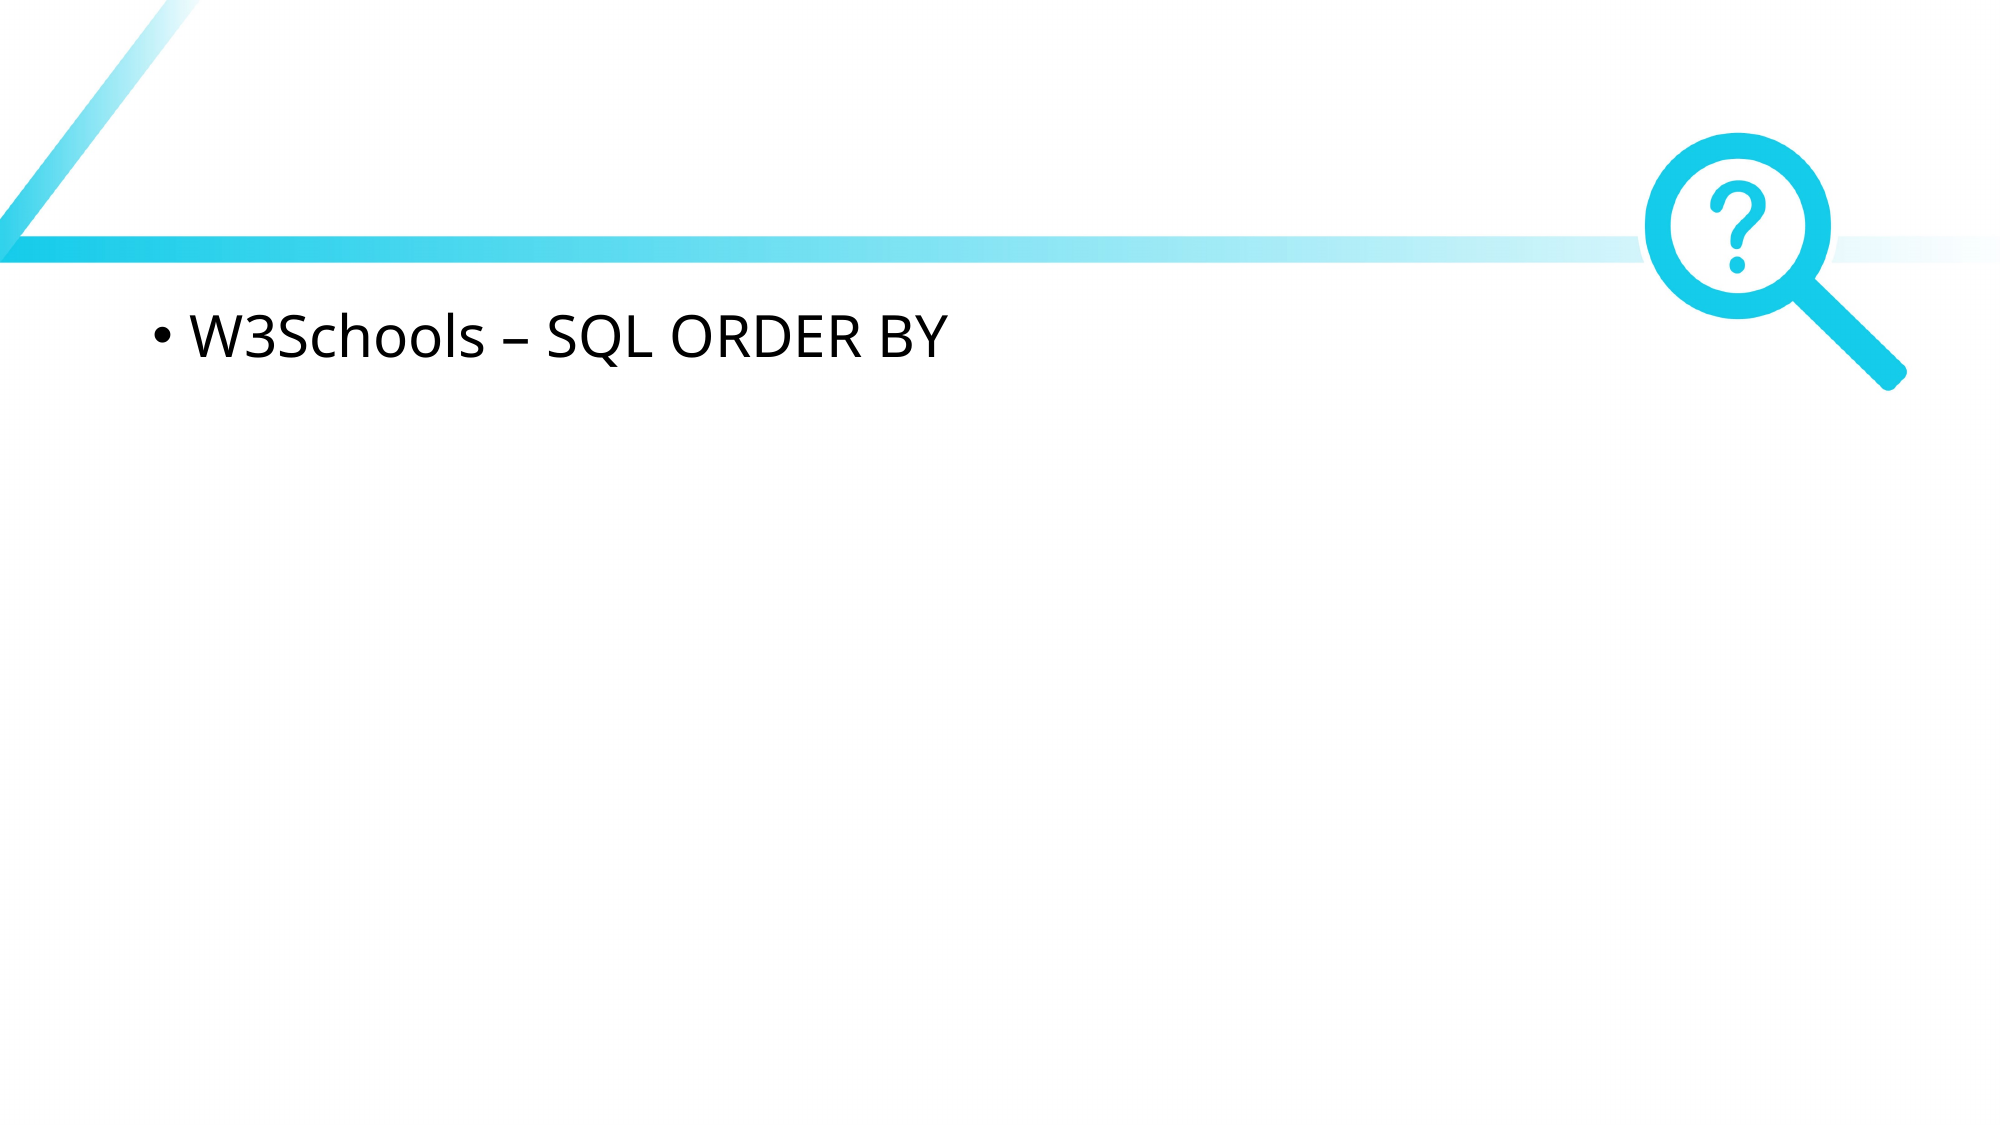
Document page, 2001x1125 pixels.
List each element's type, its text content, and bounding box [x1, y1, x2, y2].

list W3Schools – SQL ORDER BY [137, 299, 1863, 1014]
picture [0, 0, 2000, 1125]
